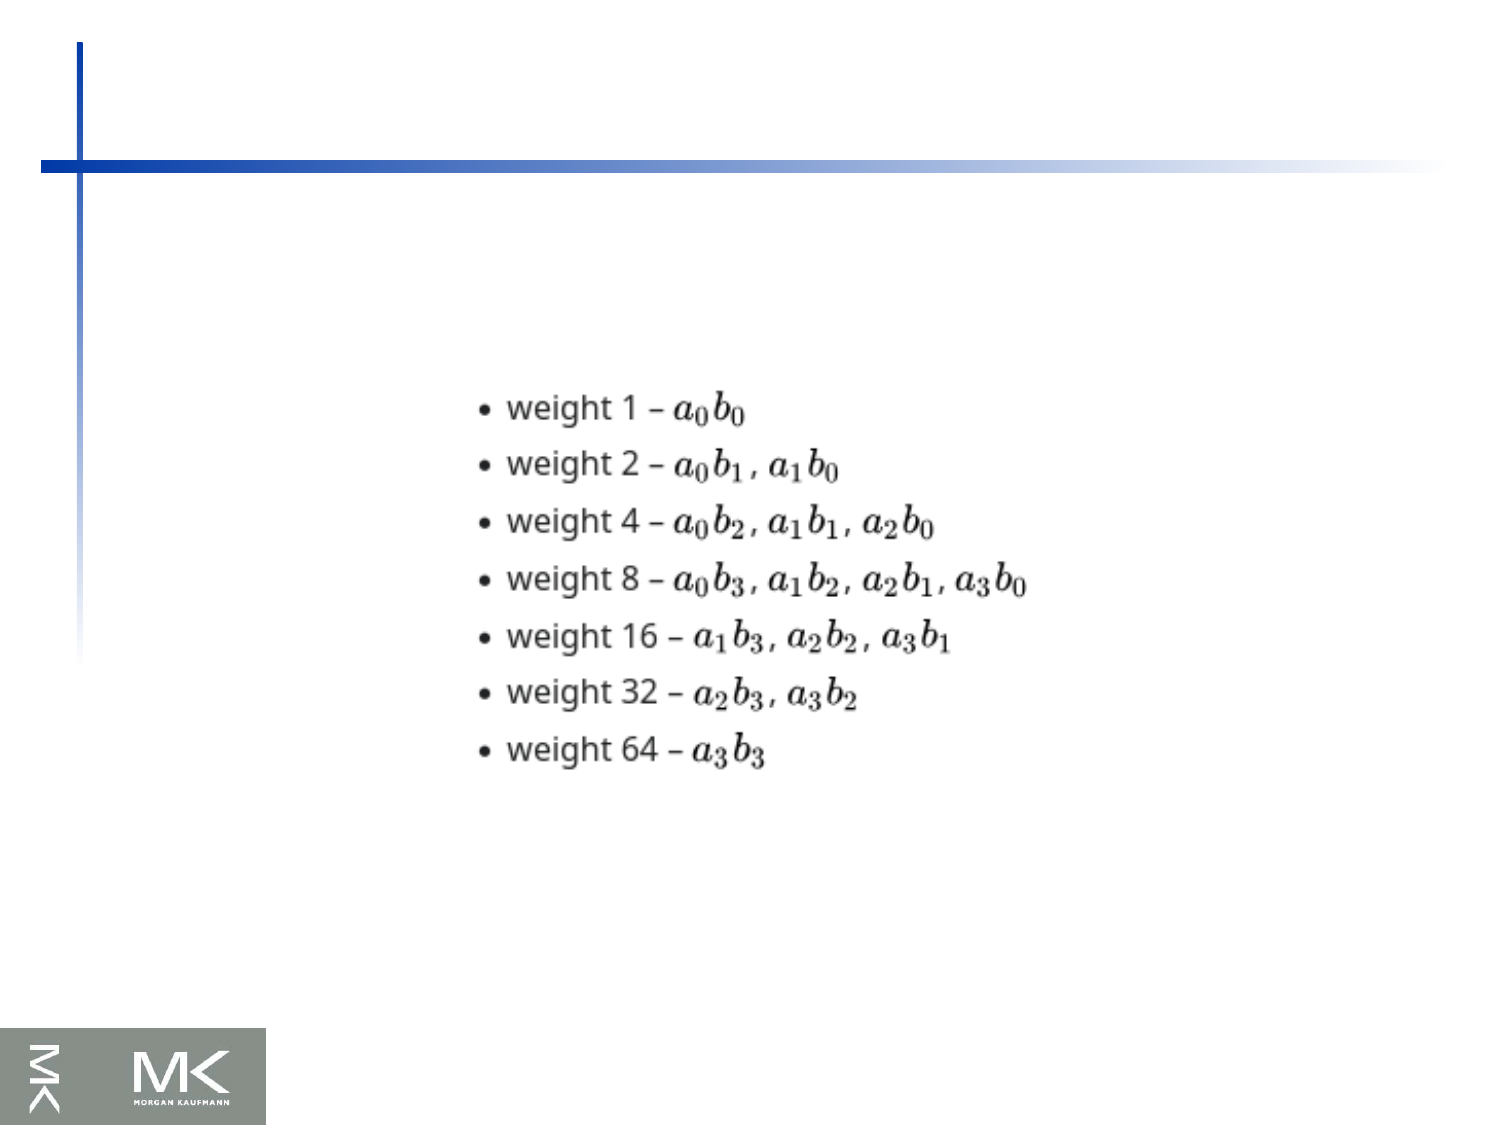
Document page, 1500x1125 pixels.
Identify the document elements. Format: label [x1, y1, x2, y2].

picture [0, 1028, 266, 1125]
picture [400, 380, 1100, 778]
